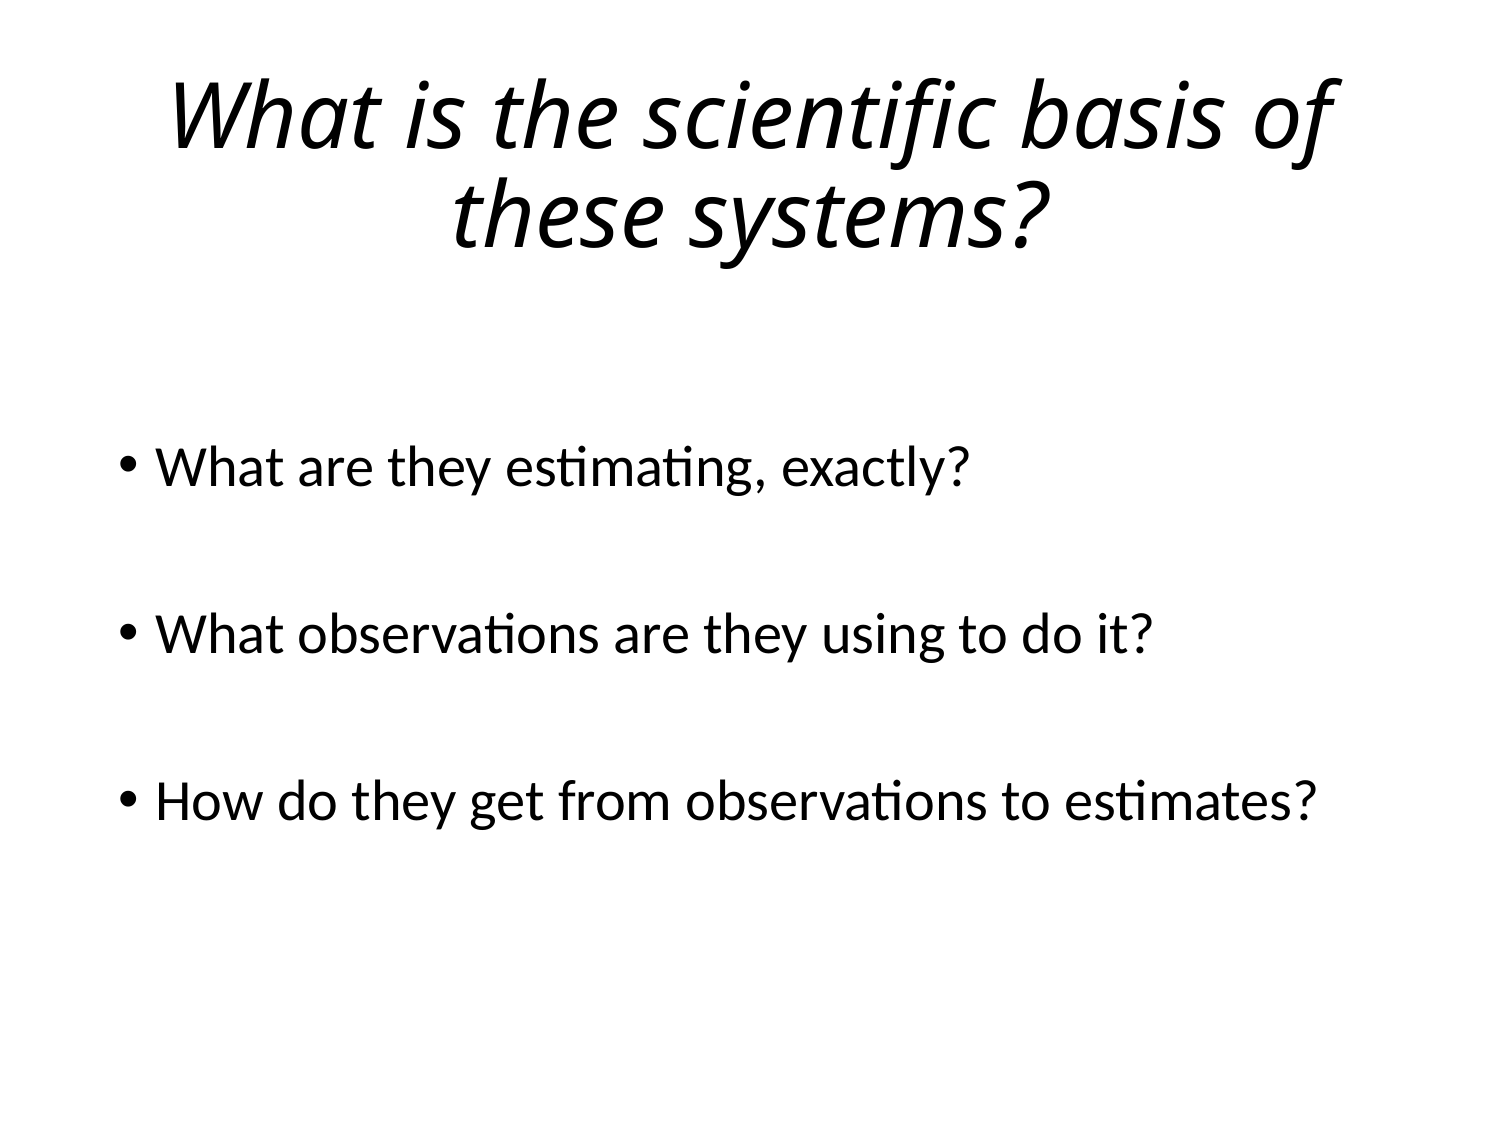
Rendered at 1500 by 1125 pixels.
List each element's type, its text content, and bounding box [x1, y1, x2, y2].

list What are they estimating, exactly? What observations are they using to do it? How do they get from observations to estimates? [103, 428, 1397, 869]
title What is the scientific basis of these systems? [103, 59, 1397, 278]
